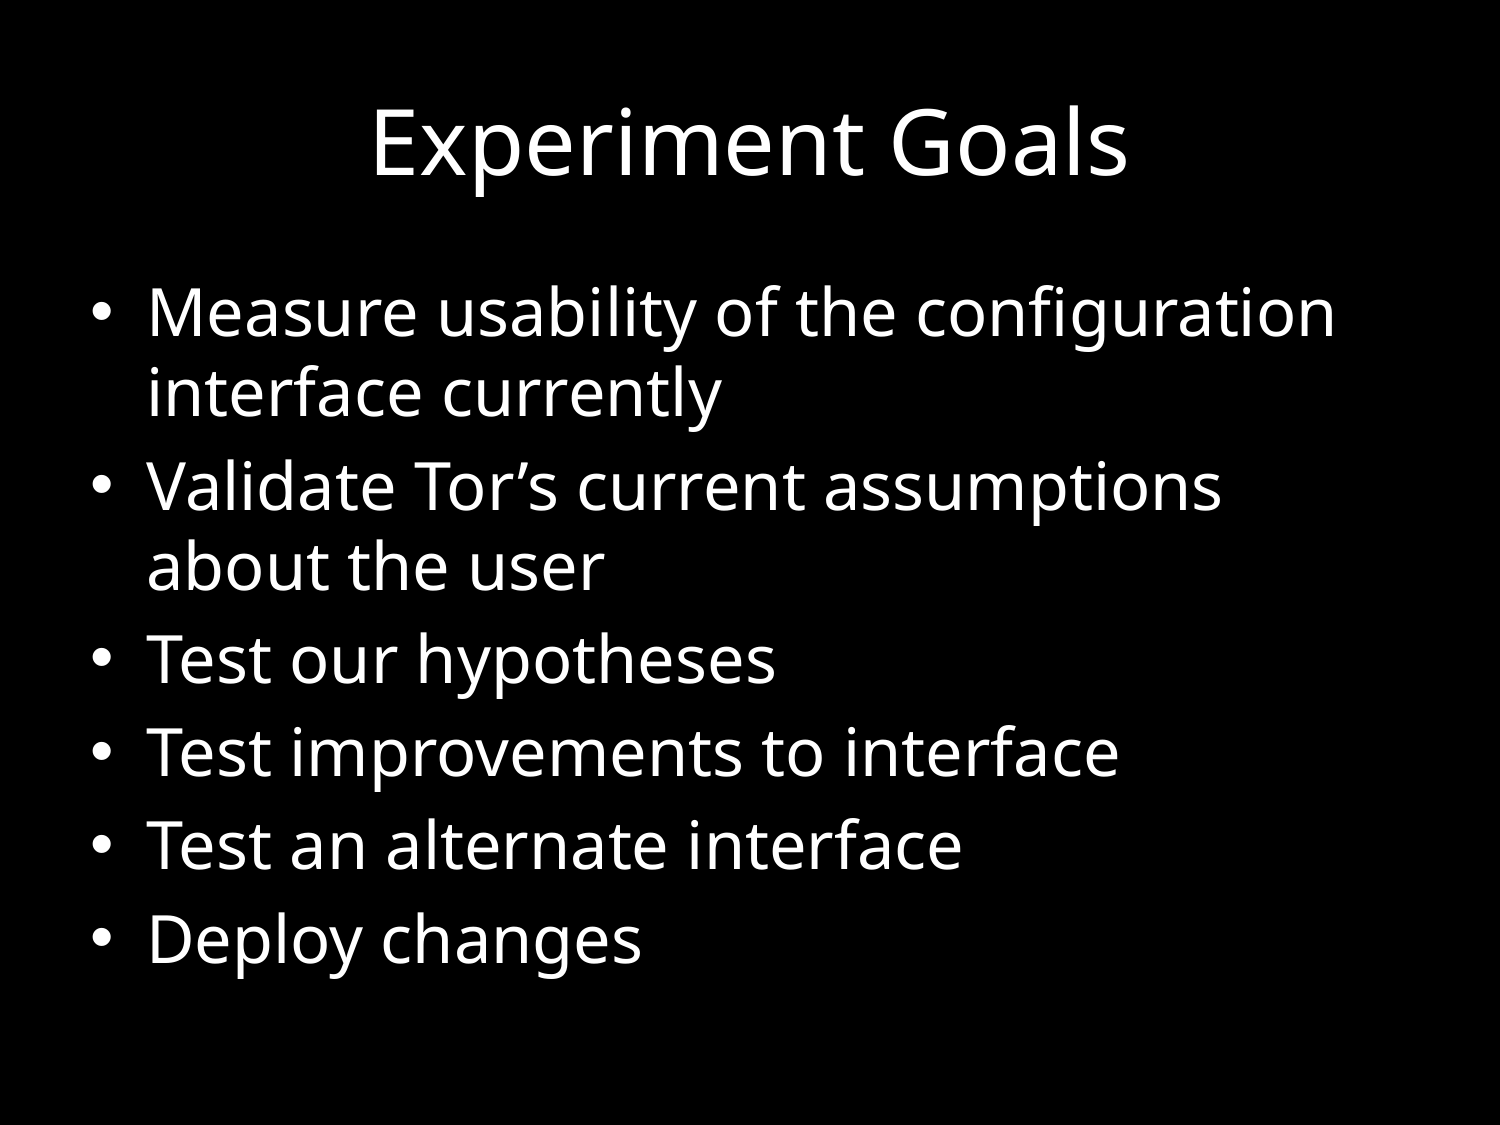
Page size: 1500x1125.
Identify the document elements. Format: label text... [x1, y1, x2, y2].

title Experiment Goals [75, 45, 1425, 233]
list Measure usability of the configuration interface currently Validate Tor’s current assumptions about the user Test our hypotheses Test improvements to interface Test an alternate interface Deploy changes [75, 262, 1425, 1005]
